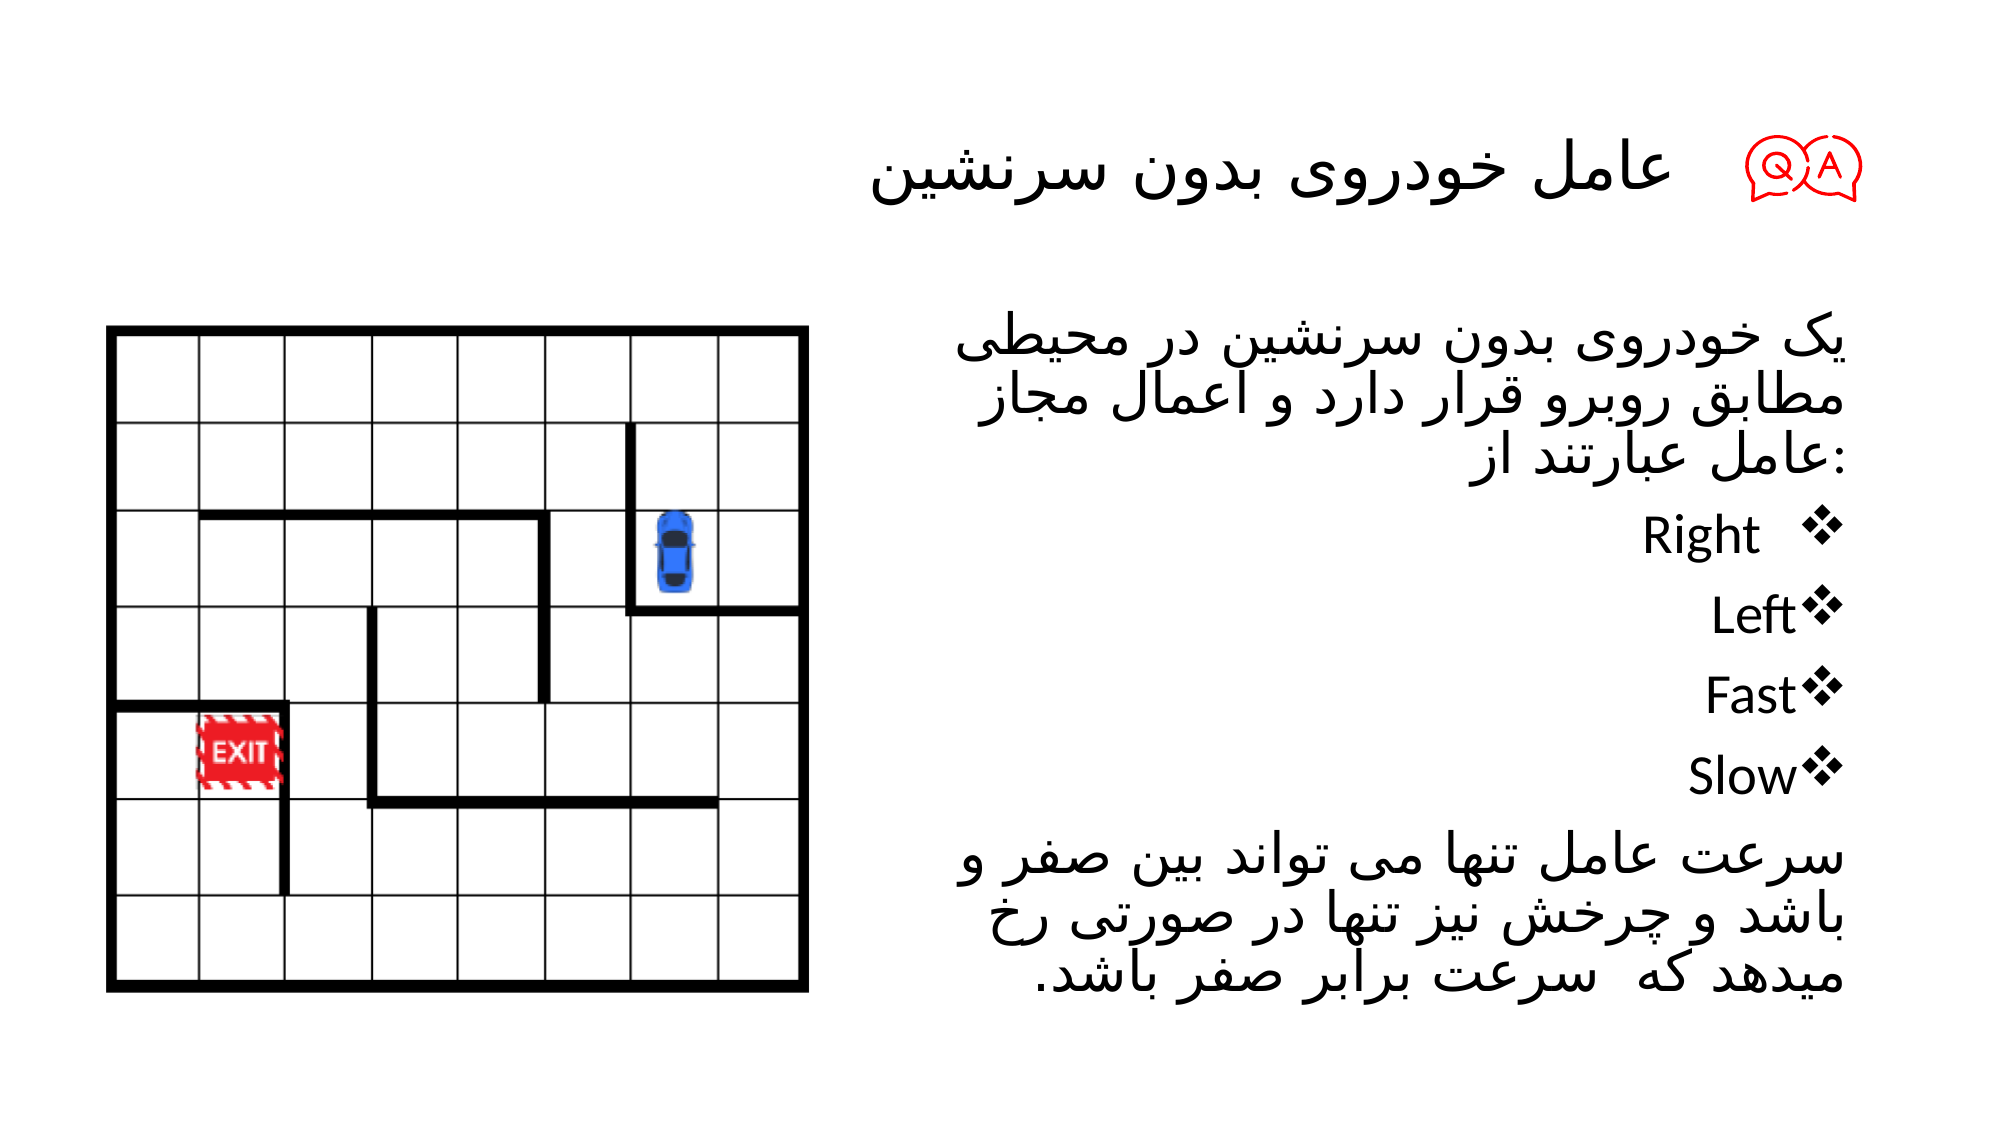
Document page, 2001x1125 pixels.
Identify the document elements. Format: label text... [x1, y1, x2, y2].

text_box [1744, 135, 1863, 203]
picture [88, 310, 819, 1002]
title عامل خودروی بدون سرنشین [137, 59, 1863, 278]
